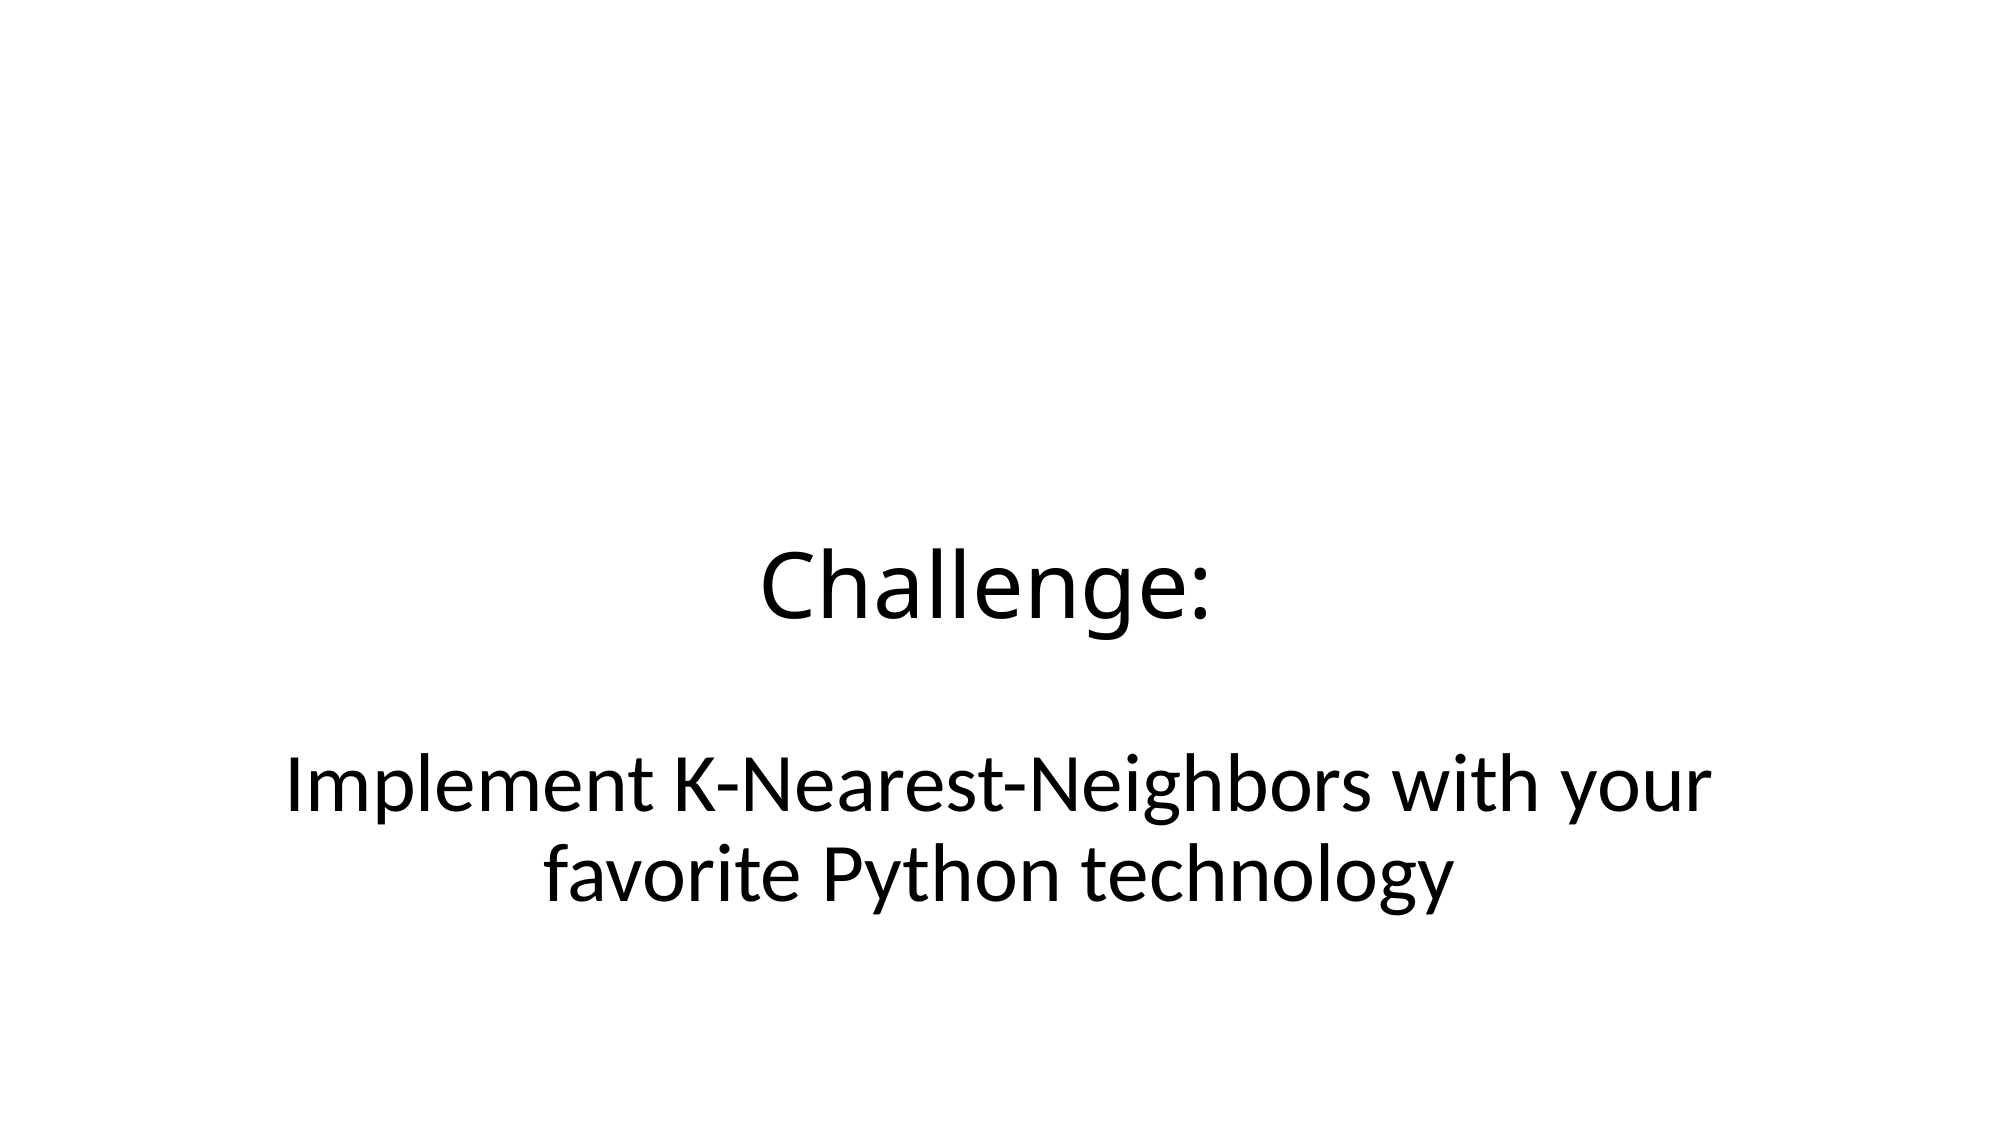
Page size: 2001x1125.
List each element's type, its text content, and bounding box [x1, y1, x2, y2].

title Challenge: [124, 479, 1849, 698]
list Implement K-Nearest-Neighbors with your favorite Python technology [137, 731, 1863, 1014]
